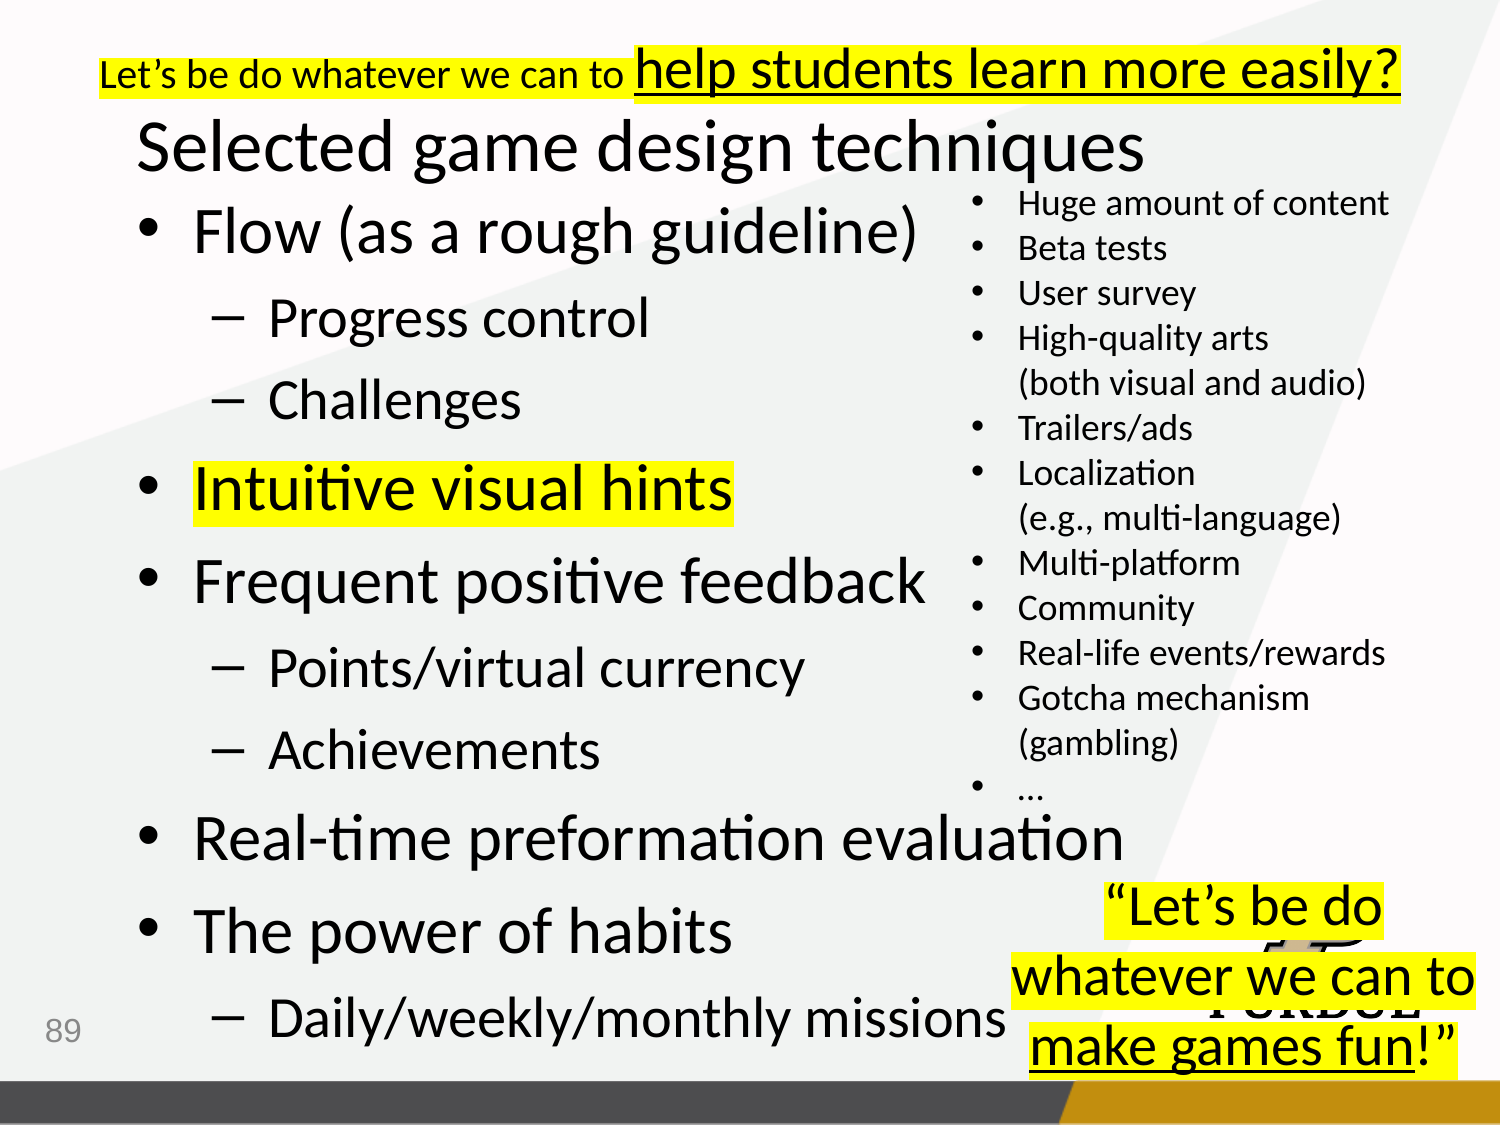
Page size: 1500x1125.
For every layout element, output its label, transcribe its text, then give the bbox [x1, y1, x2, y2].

text_box Huge amount of content Beta tests User survey High-quality arts (both visual and audio) Trailers/ads Localization (e.g., multi-language) Multi-platform Community Real-life events/rewards Gotcha mechanism (gambling) … [956, 170, 1500, 861]
text_box 89 [29, 999, 108, 1060]
text_box “Let’s be do whatever we can to make games fun!” [987, 860, 1500, 1085]
text_box Let’s be do whatever we can to help students learn more easily? [53, 23, 1446, 108]
picture [0, 0, 1500, 1125]
text_box Selected game design techniques Flow (as a rough guideline) Progress control Challenges Intuitive visual hints Frequent positive feedback Points/virtual currency Achievements Real-time preformation evaluation The power of habits Daily/weekly/monthly missions [121, 108, 1378, 1080]
